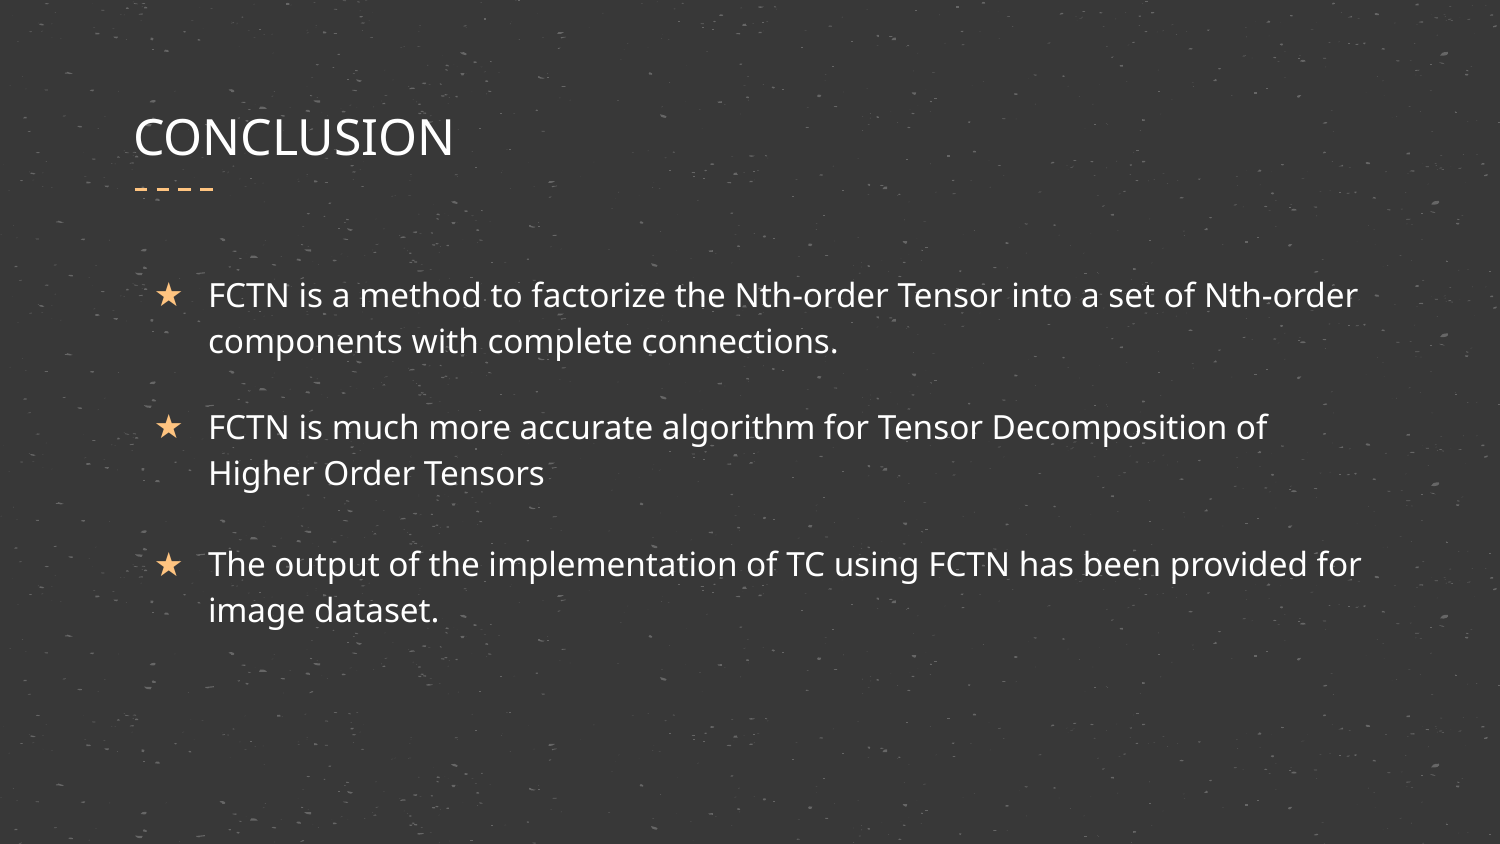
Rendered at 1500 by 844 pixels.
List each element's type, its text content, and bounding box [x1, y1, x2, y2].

title CONCLUSION [118, 88, 1382, 182]
list FCTN is a method to factorize the Nth-order Tensor into a set of Nth-order components with complete connections. FCTN is much more accurate algorithm for Tensor Decomposition of Higher Order Tensors The output of the implementation of TC using FCTN has been provided for image dataset. [118, 253, 1382, 806]
